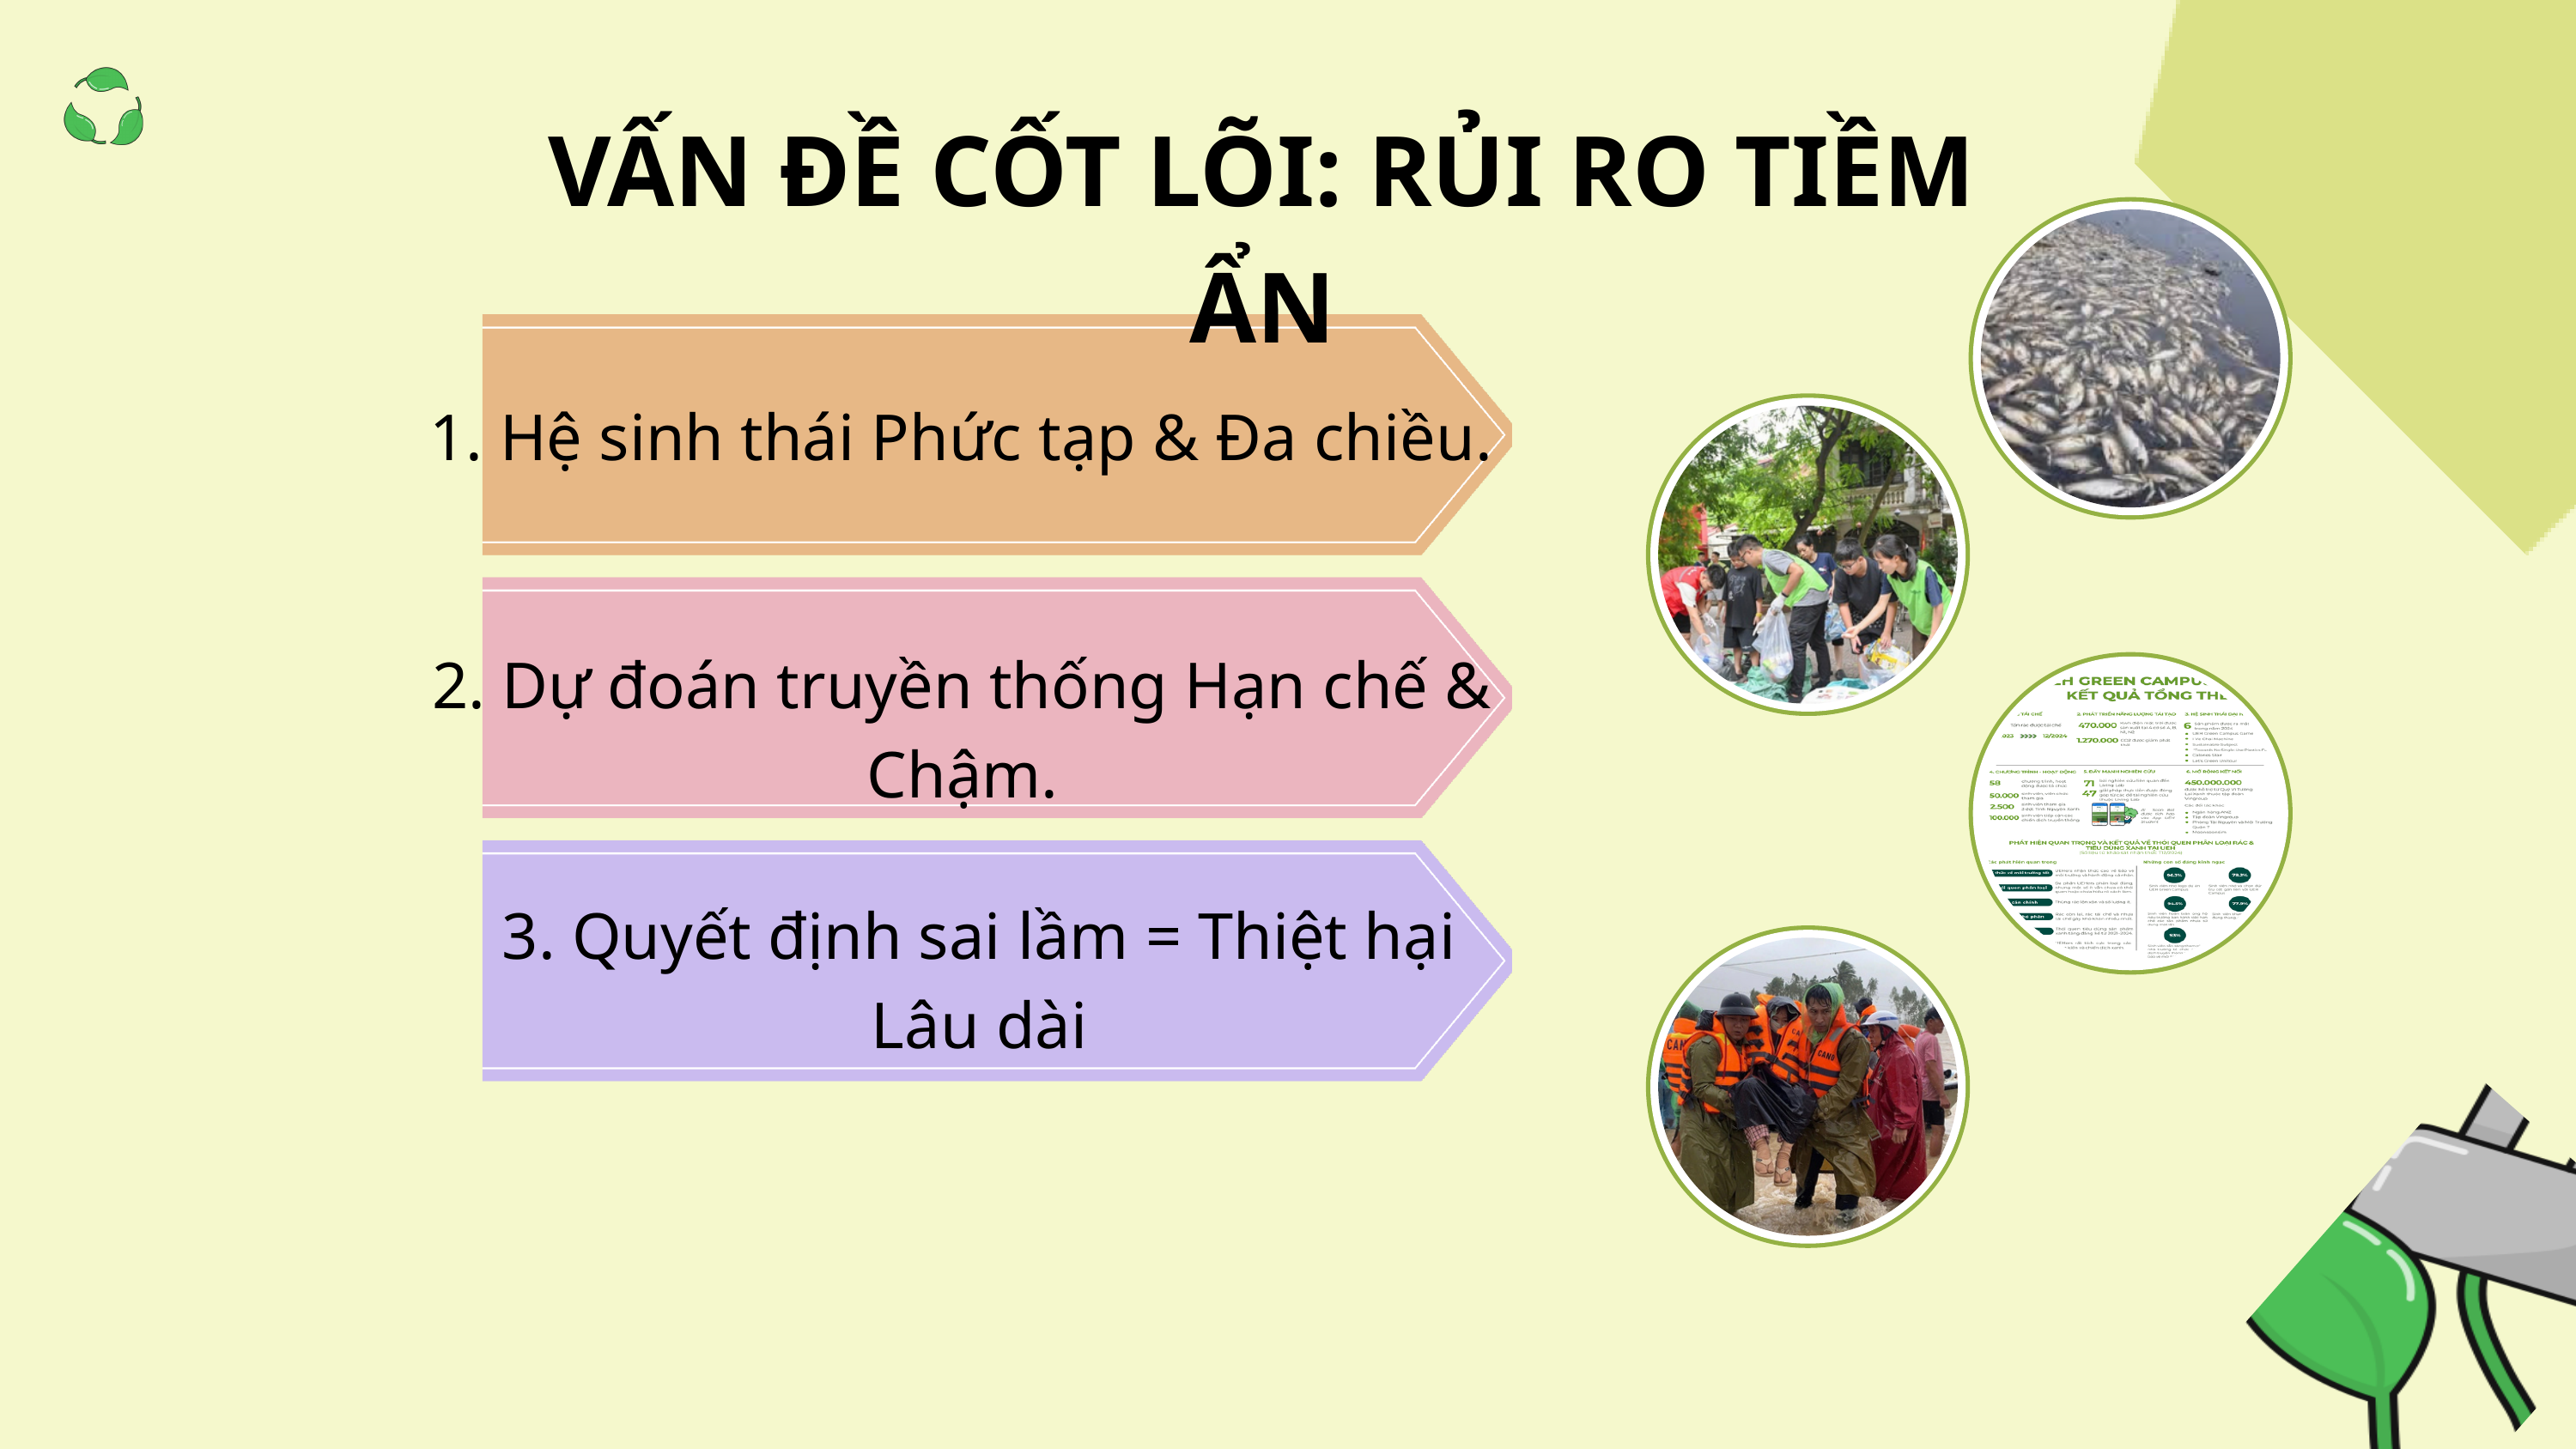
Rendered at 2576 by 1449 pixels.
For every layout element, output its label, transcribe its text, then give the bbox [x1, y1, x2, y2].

text_box 2. Dự đoán truyền thống Hạn chế & Chậm. [413, 633, 1512, 811]
text_box [482, 314, 1512, 633]
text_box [1646, 393, 1970, 717]
text_box [63, 66, 143, 145]
text_box [482, 811, 1512, 1088]
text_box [1646, 925, 1970, 1249]
text_box [1971, 0, 2576, 605]
text_box 3. Quyết định sai lầm = Thiệt hại Lâu dài [482, 882, 1477, 1061]
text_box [1969, 652, 2293, 975]
text_box [2215, 1068, 2576, 1449]
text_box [1969, 197, 2293, 520]
text_box 1. Hệ sinh thái Phức tạp & Đa chiều. [413, 384, 1494, 474]
text_box VẤN ĐỀ CỐT LÕI: RỦI RO TIỀM ẨN [532, 89, 1993, 362]
